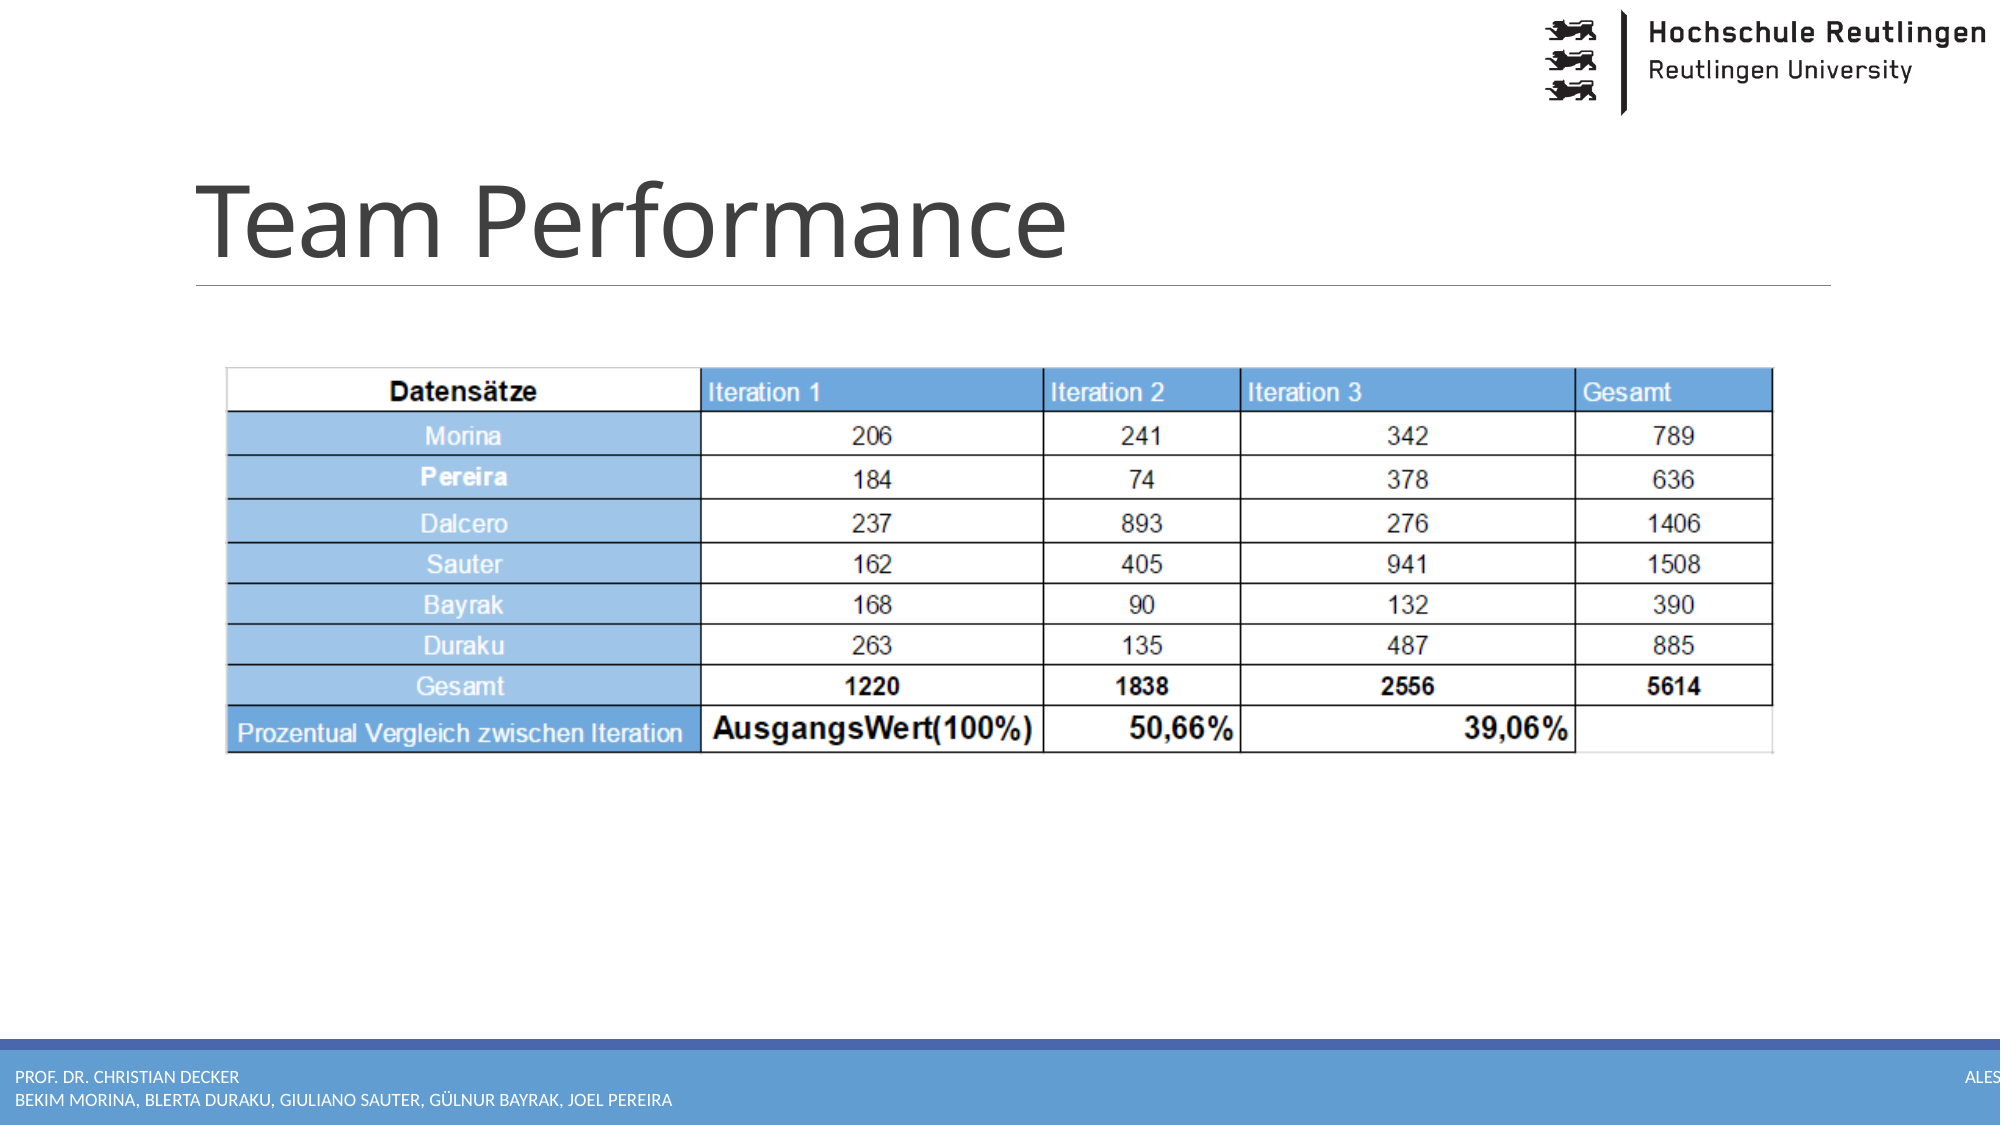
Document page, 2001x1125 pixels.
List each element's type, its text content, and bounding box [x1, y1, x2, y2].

footer Prof. dr. Christian Decker Alessio Dal Cero, Bekim Morina, Blerta Duraku, Giuliano Sauter, Gülnur Bayrak, Joel Pereira [0, 1050, 2000, 1125]
picture [1543, 6, 1988, 118]
picture [225, 366, 1775, 759]
title Team Performance [180, 47, 1830, 285]
